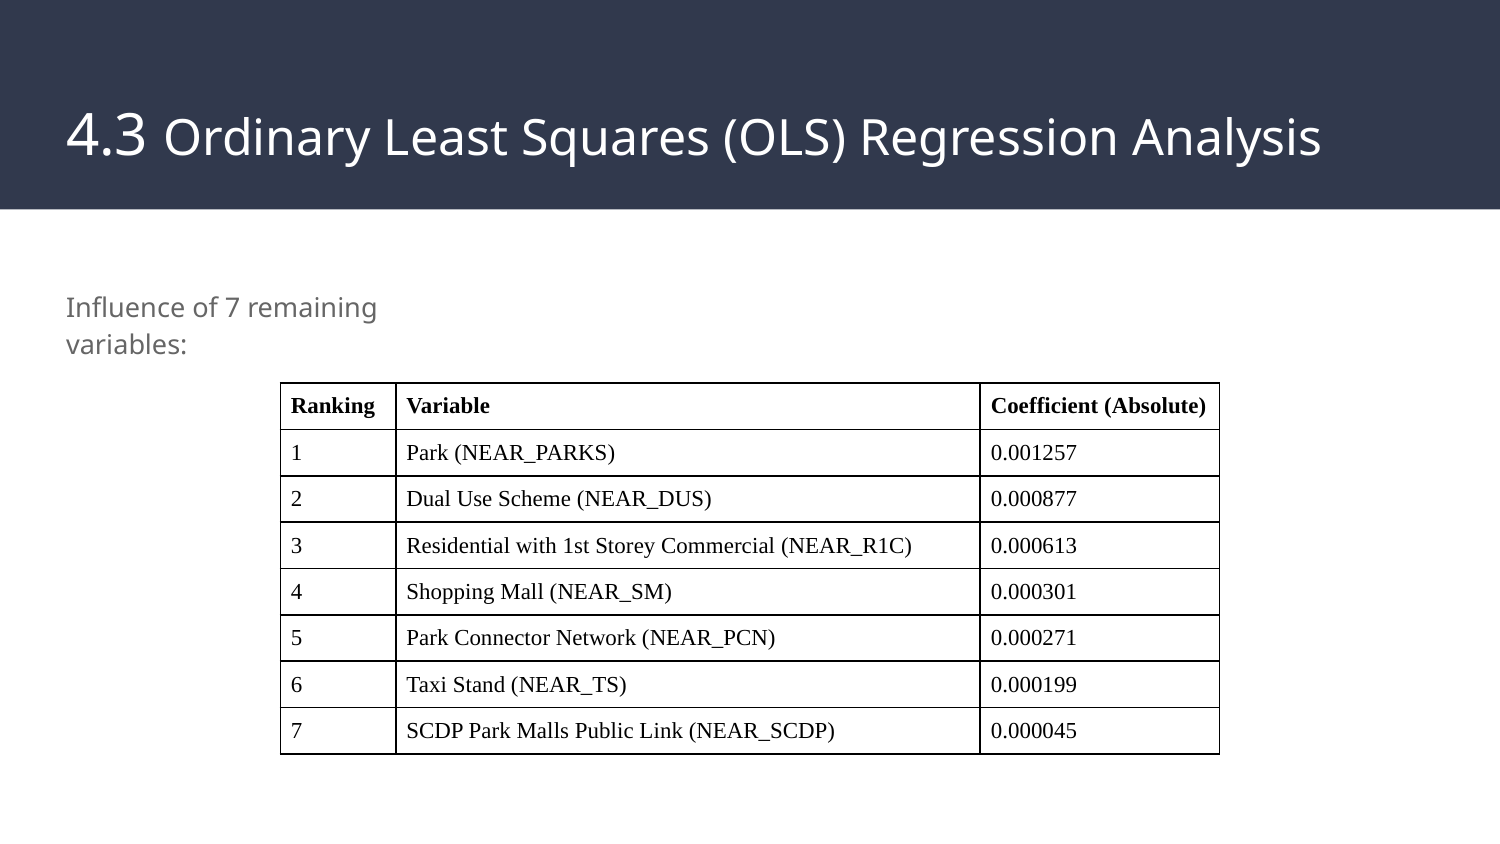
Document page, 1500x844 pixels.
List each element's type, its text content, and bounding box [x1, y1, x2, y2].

table_cell Taxi Stand (NEAR_TS) [397, 662, 979, 707]
table_cell Residential with 1st Storey Commercial (NEAR_R1C) [397, 523, 979, 568]
table_cell 0.000877 [981, 477, 1219, 521]
table_cell 0.000301 [981, 569, 1219, 614]
table_cell 2 [281, 477, 395, 521]
table_cell Park (NEAR_PARKS) [397, 430, 979, 475]
table_cell 5 [281, 616, 395, 660]
table_cell 0.000271 [981, 616, 1219, 660]
table_header Coefficient (Absolute) [981, 384, 1219, 429]
table_cell 4 [281, 569, 395, 614]
table_cell 0.001257 [981, 430, 1219, 475]
table_cell 0.000199 [981, 662, 1219, 707]
table_cell Park Connector Network (NEAR_PCN) [397, 616, 979, 660]
table_cell 3 [281, 523, 395, 568]
table_header Variable [397, 384, 979, 429]
table_cell 1 [281, 430, 395, 475]
table_cell 7 [281, 708, 395, 753]
list Influence of 7 remaining variables: [51, 270, 509, 775]
table_cell 6 [281, 662, 395, 707]
table_cell Shopping Mall (NEAR_SM) [397, 569, 979, 614]
table_cell Dual Use Scheme (NEAR_DUS) [397, 477, 979, 521]
table_cell 0.000613 [981, 523, 1219, 568]
title 4.3 Ordinary Least Squares (OLS) Regression Analysis [51, 82, 1449, 185]
table_header Ranking [281, 384, 395, 429]
table_cell SCDP Park Malls Public Link (NEAR_SCDP) [397, 708, 979, 753]
table_cell 0.000045 [981, 708, 1219, 753]
